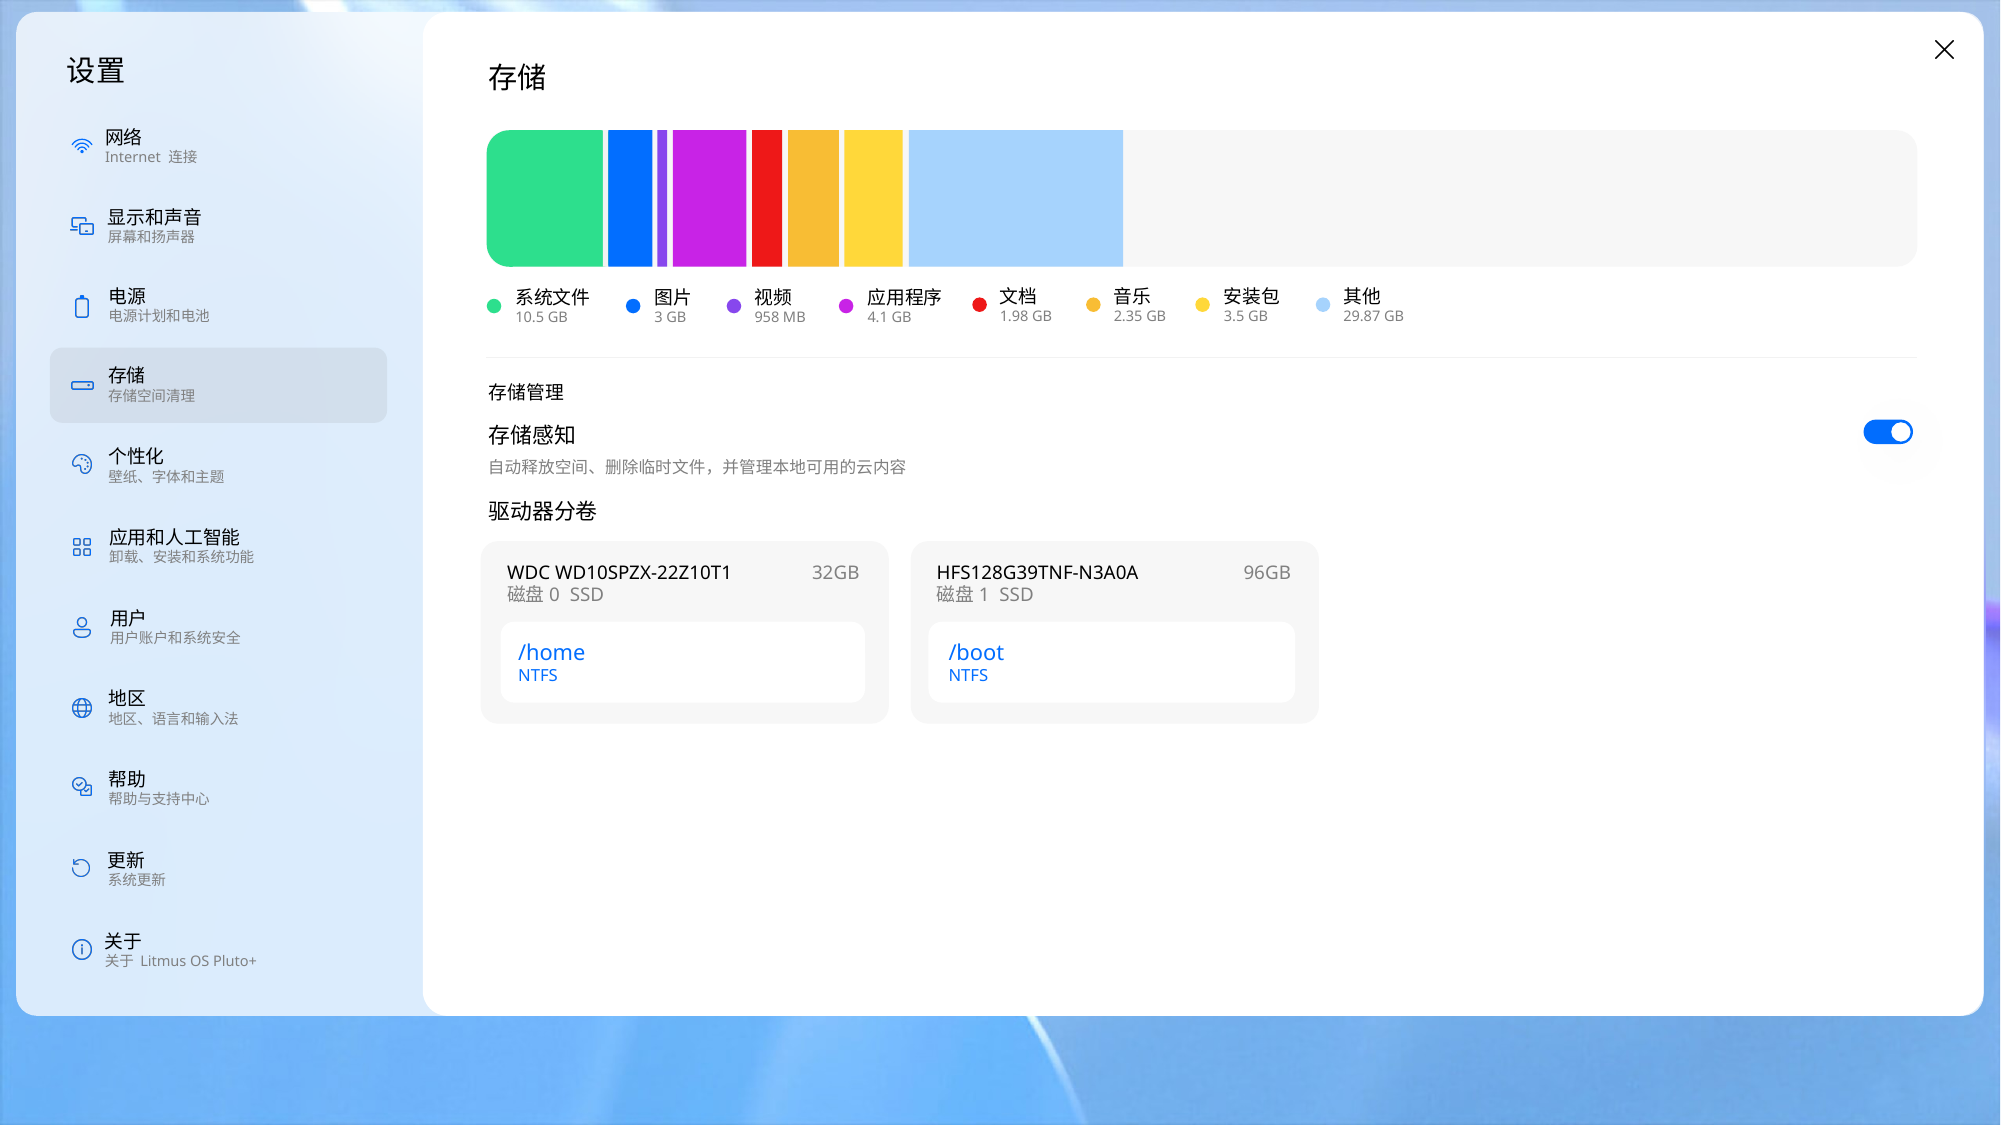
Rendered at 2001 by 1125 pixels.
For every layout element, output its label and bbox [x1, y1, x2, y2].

picture [0, 0, 2001, 1125]
text_box [1085, 276, 1181, 333]
text_box [480, 541, 889, 724]
text_box [72, 921, 270, 978]
text_box [838, 278, 958, 334]
text_box [70, 198, 218, 254]
text_box [13, 11, 1986, 1016]
text_box [71, 356, 211, 413]
text_box [71, 118, 210, 174]
text_box [75, 277, 226, 333]
text_box [72, 760, 226, 816]
text_box [72, 841, 182, 897]
text_box [73, 598, 258, 655]
text_box [910, 541, 1319, 724]
text_box [1195, 276, 1296, 333]
text_box [72, 437, 241, 494]
text_box [1863, 419, 1914, 445]
text_box [625, 278, 708, 334]
text_box [486, 278, 606, 334]
text_box [726, 278, 821, 334]
text_box [1315, 276, 1418, 333]
text_box [972, 276, 1067, 333]
text_box [72, 679, 256, 736]
text_box [73, 518, 271, 574]
